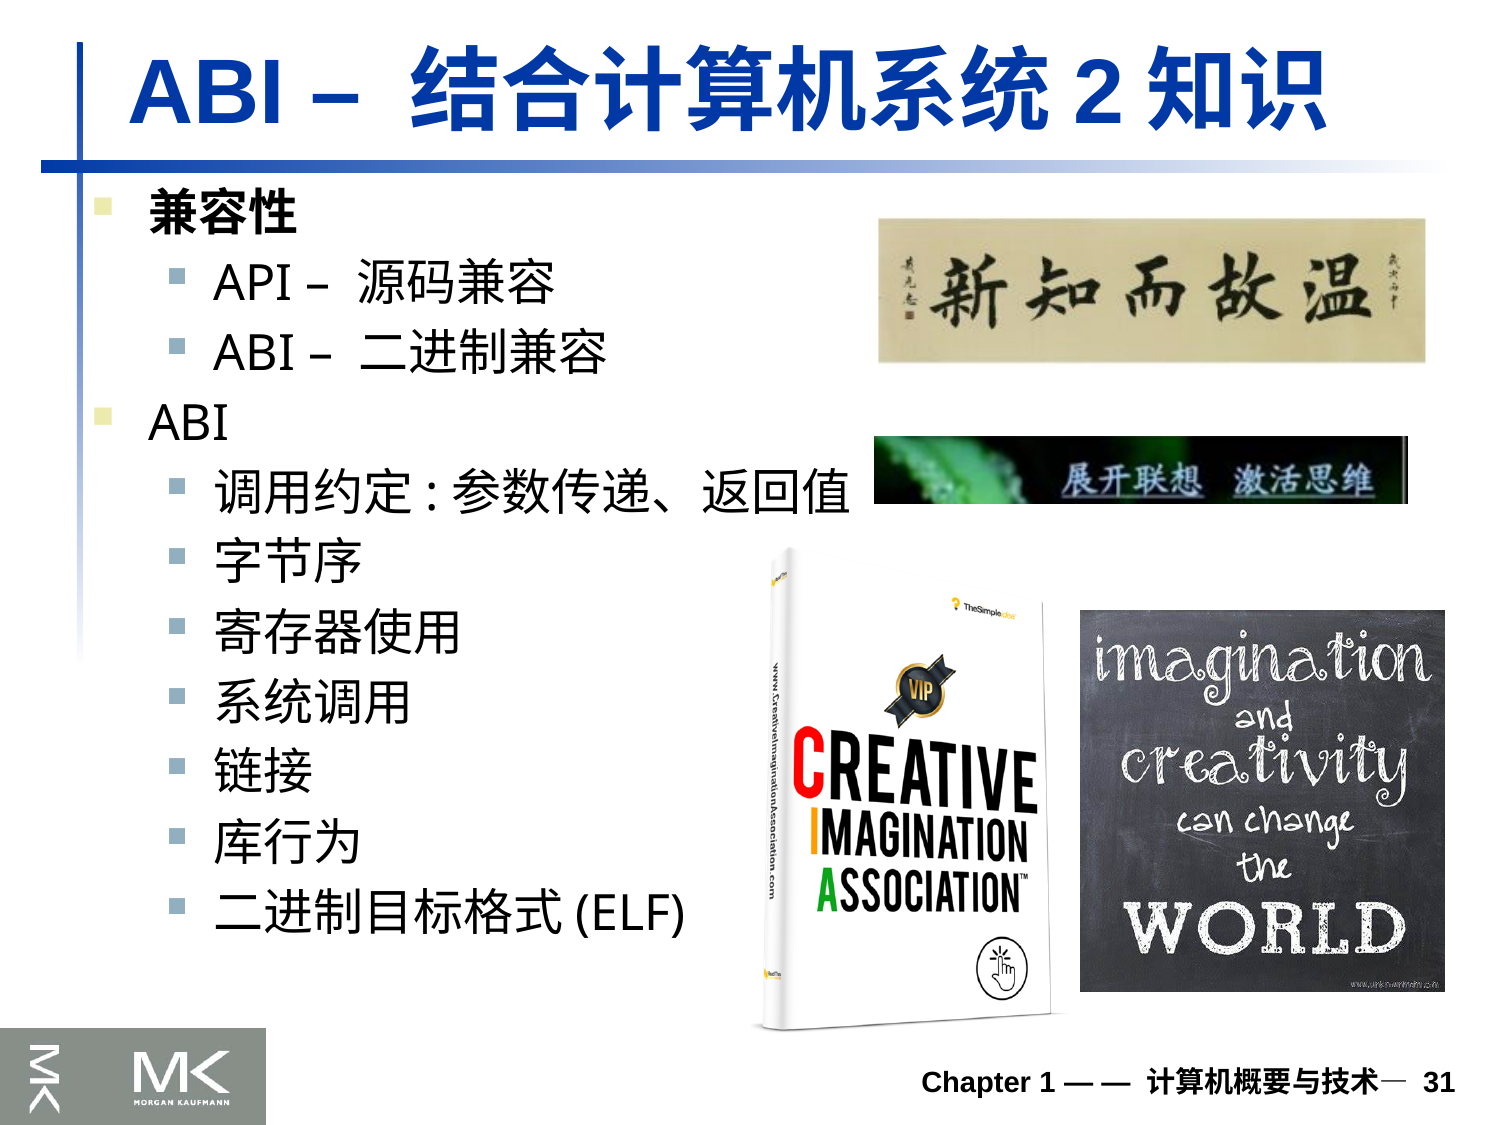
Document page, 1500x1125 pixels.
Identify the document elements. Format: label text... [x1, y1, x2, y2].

list 兼容性 API – 源码兼容 ABI – 二进制兼容 ABI 调用约定:参数传递、返回值 字节序 寄存器使用 系统调用 链接 库行为 二进制目标格式(ELF) [76, 172, 921, 982]
picture [1080, 609, 1446, 992]
picture [873, 436, 1409, 504]
footer Chapter 1 — — 计算机概要与技术— 31 [277, 1046, 1471, 1106]
picture [0, 1028, 266, 1125]
picture [749, 547, 1070, 1034]
title ABI – 结合计算机系统2知识 [111, 0, 1468, 150]
picture [873, 214, 1433, 370]
